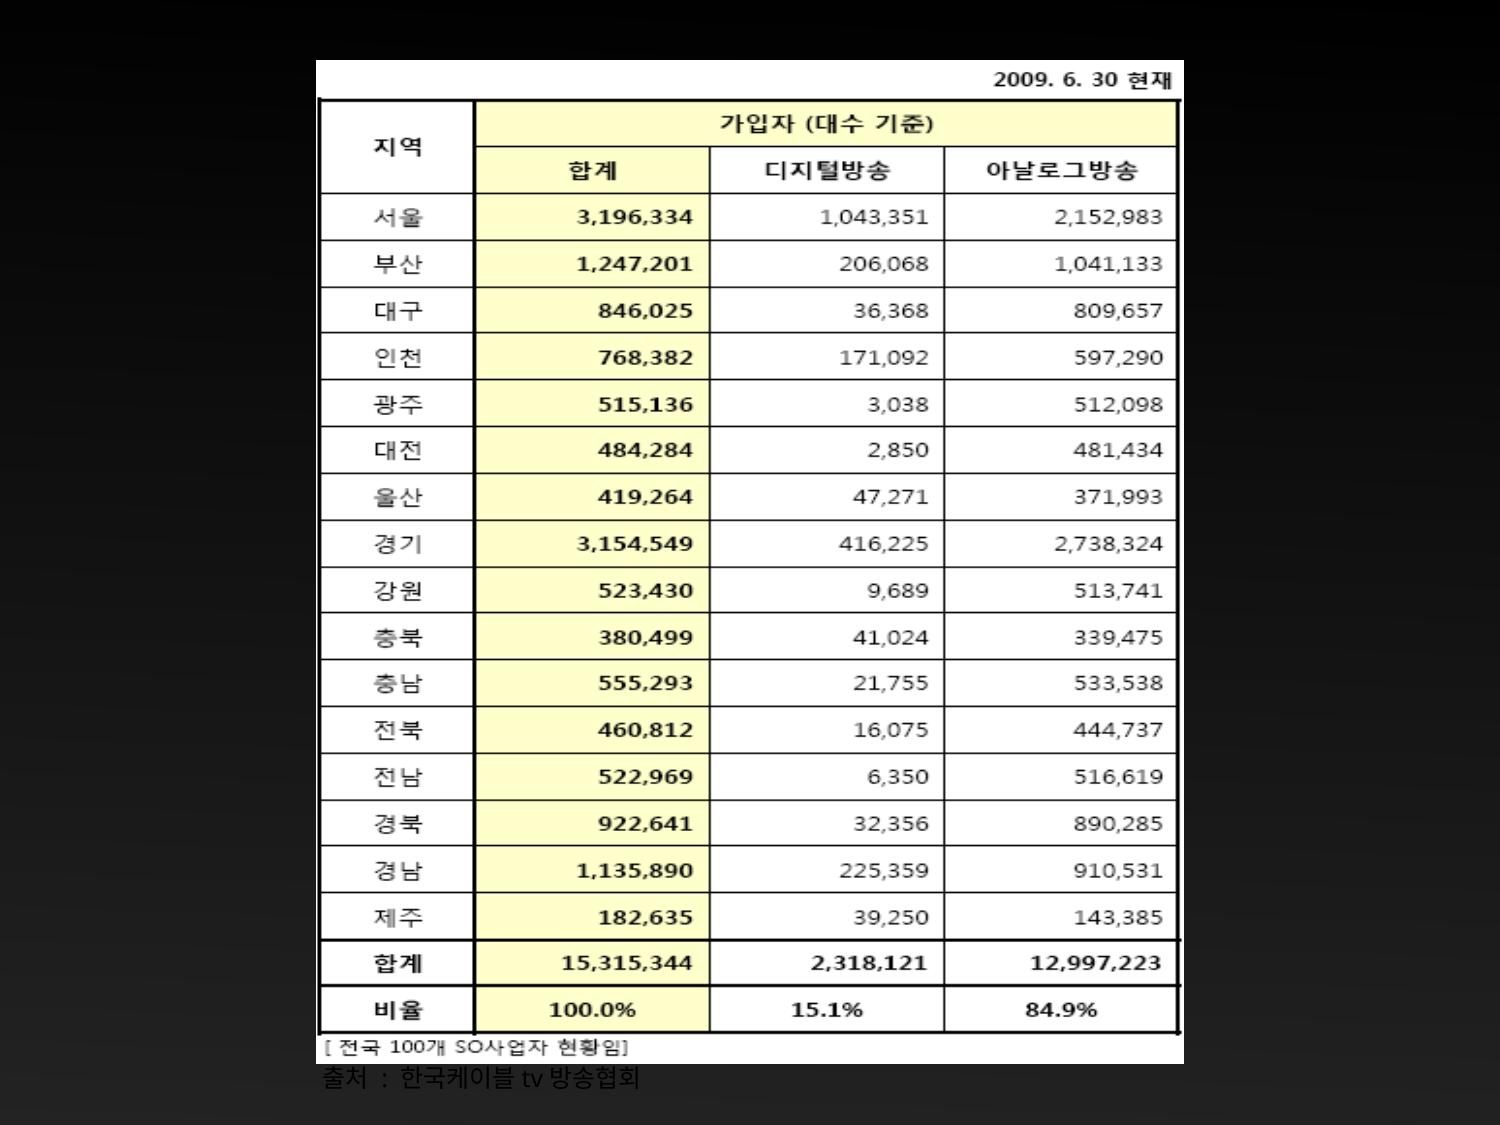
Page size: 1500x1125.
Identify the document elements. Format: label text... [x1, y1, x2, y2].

text_box 출처 : 한국케이블tv방송협회 [307, 1054, 657, 1100]
picture [316, 60, 1184, 1065]
